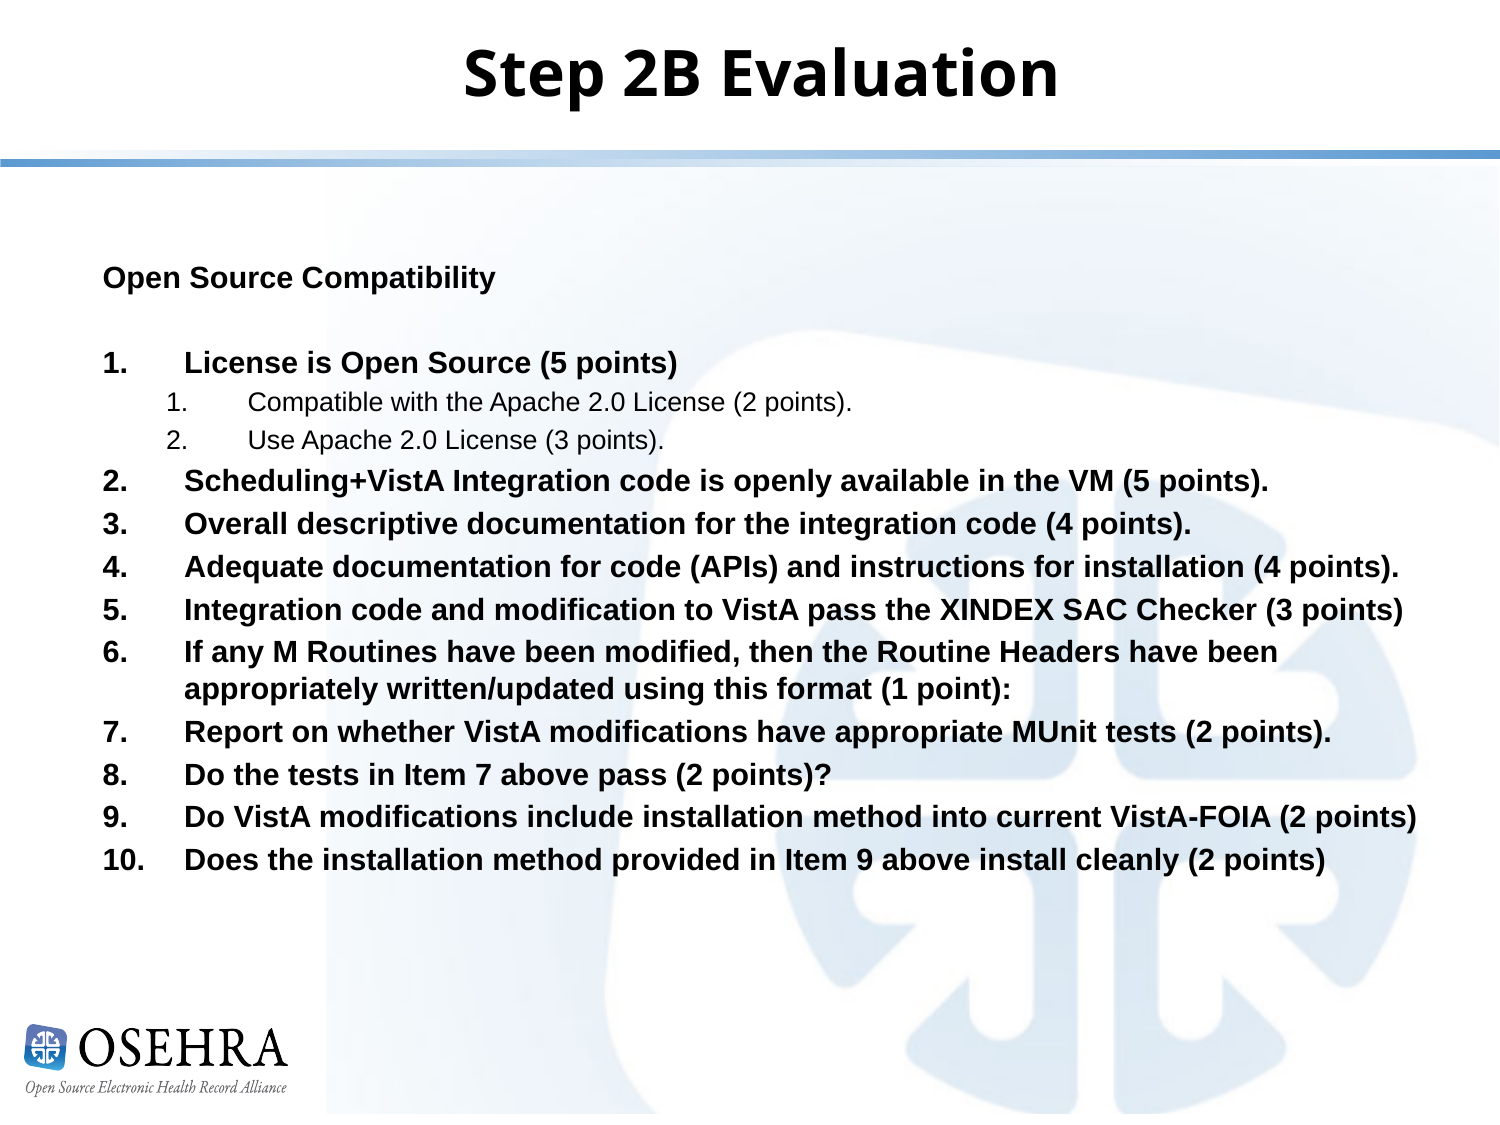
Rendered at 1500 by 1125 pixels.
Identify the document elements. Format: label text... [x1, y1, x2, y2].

picture [24, 1024, 288, 1100]
list Open Source Compatibility License is Open Source (5 points) Compatible with the Apache 2.0 License (2 points). Use Apache 2.0 License (3 points). Scheduling+VistA Integration code is openly available in the VM (5 points). Overall descriptive documentation for the integration code (4 points). Adequate documentation for code (APIs) and instructions for installation (4 points). Integration code and modification to VistA pass the XINDEX SAC Checker (3 points) If any M Routines have been modified, then the Routine Headers have been appropriately written/updated using this format (1 point): Report on whether VistA modifications have appropriate MUnit tests (2 points). Do the tests in Item 7 above pass (2 points)? Do VistA modifications include installation method into current VistA-FOIA (2 points) Does the installation method provided in Item 9 above install cleanly (2 points) [87, 249, 1438, 993]
title Step 2B Evaluation [87, 24, 1438, 118]
picture [326, 166, 1500, 1114]
